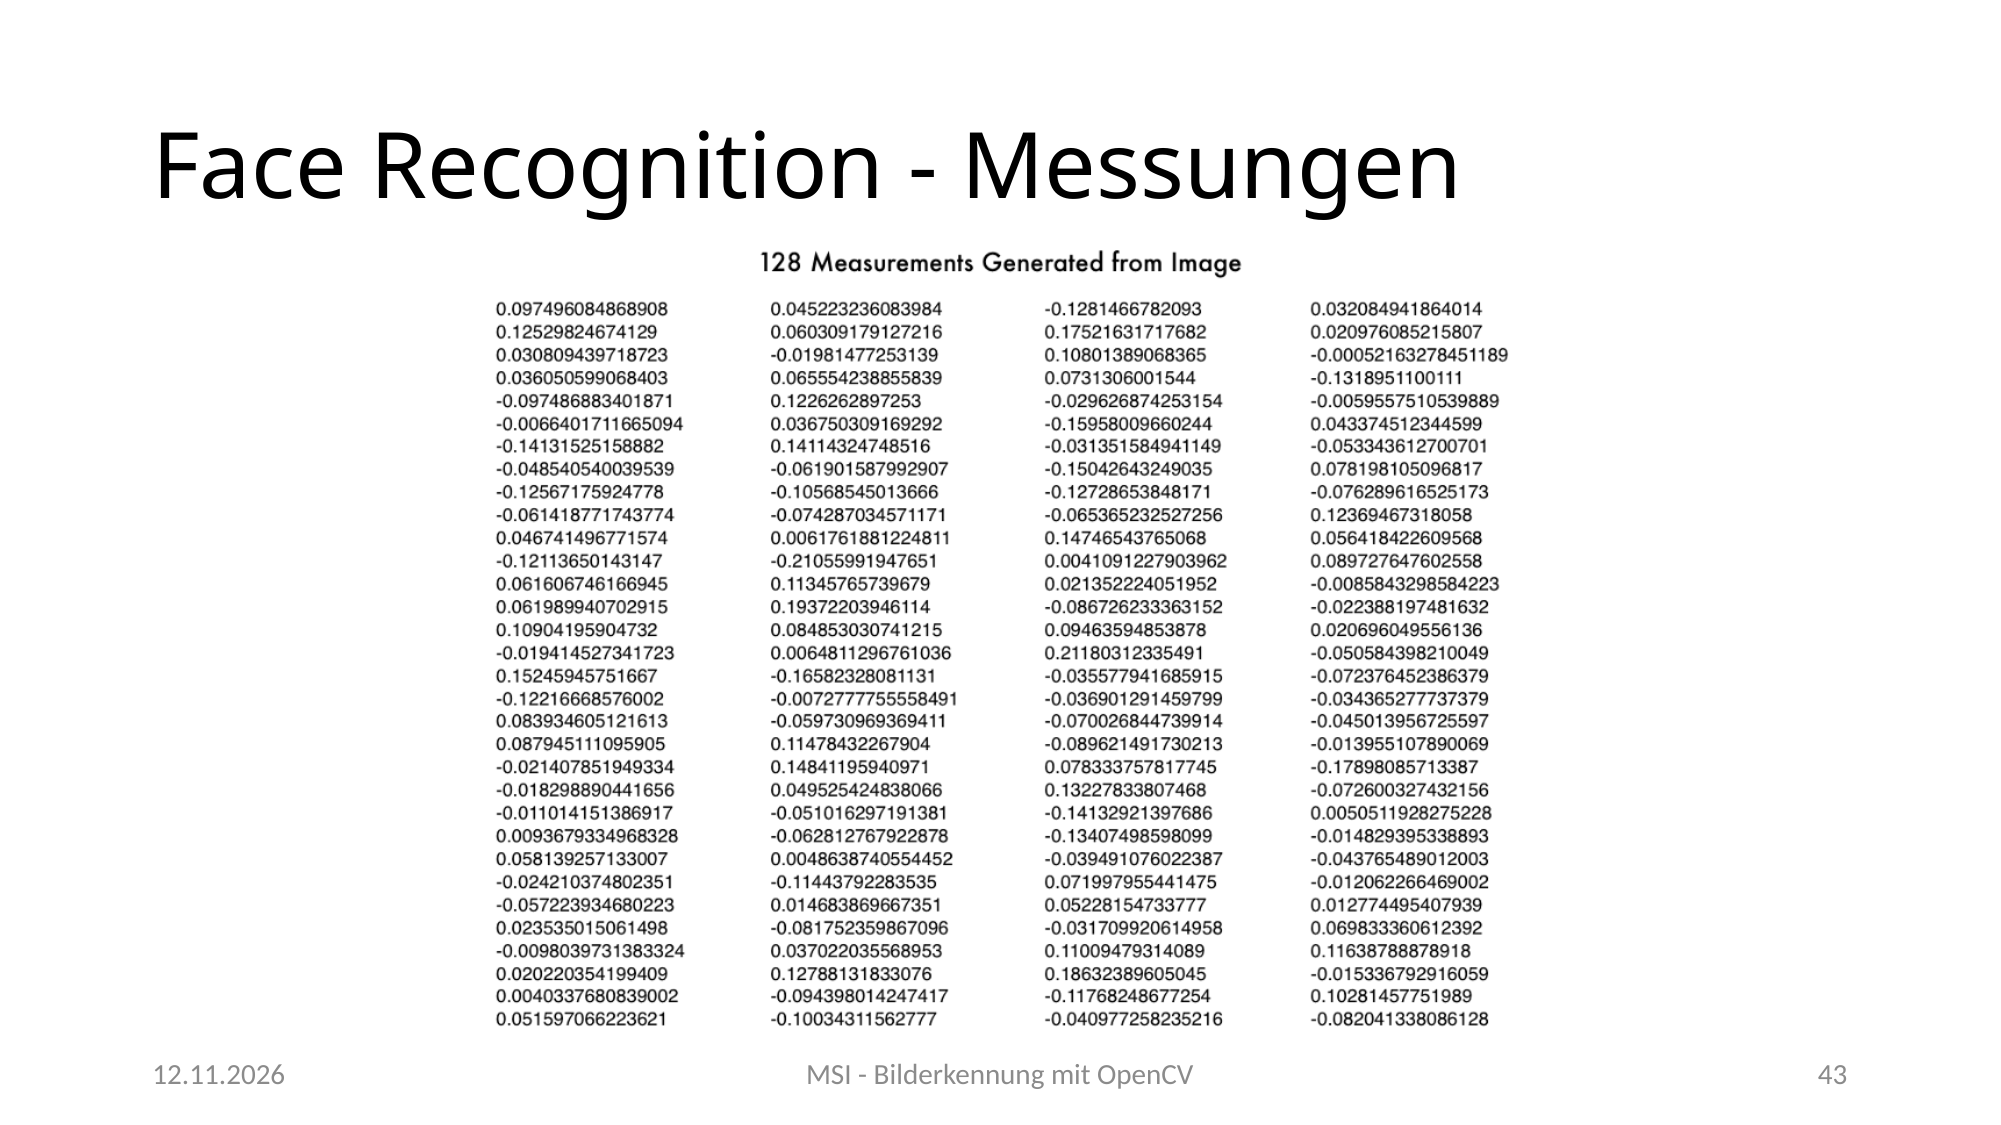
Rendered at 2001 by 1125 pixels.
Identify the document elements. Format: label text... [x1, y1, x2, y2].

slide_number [137, 1042, 588, 1103]
footer MSI - Bilderkennung mit OpenCV [662, 1043, 1338, 1103]
picture [481, 243, 1519, 1043]
title Face Recognition - Messungen [137, 59, 1863, 278]
slide_number 43 [1412, 1042, 1863, 1103]
